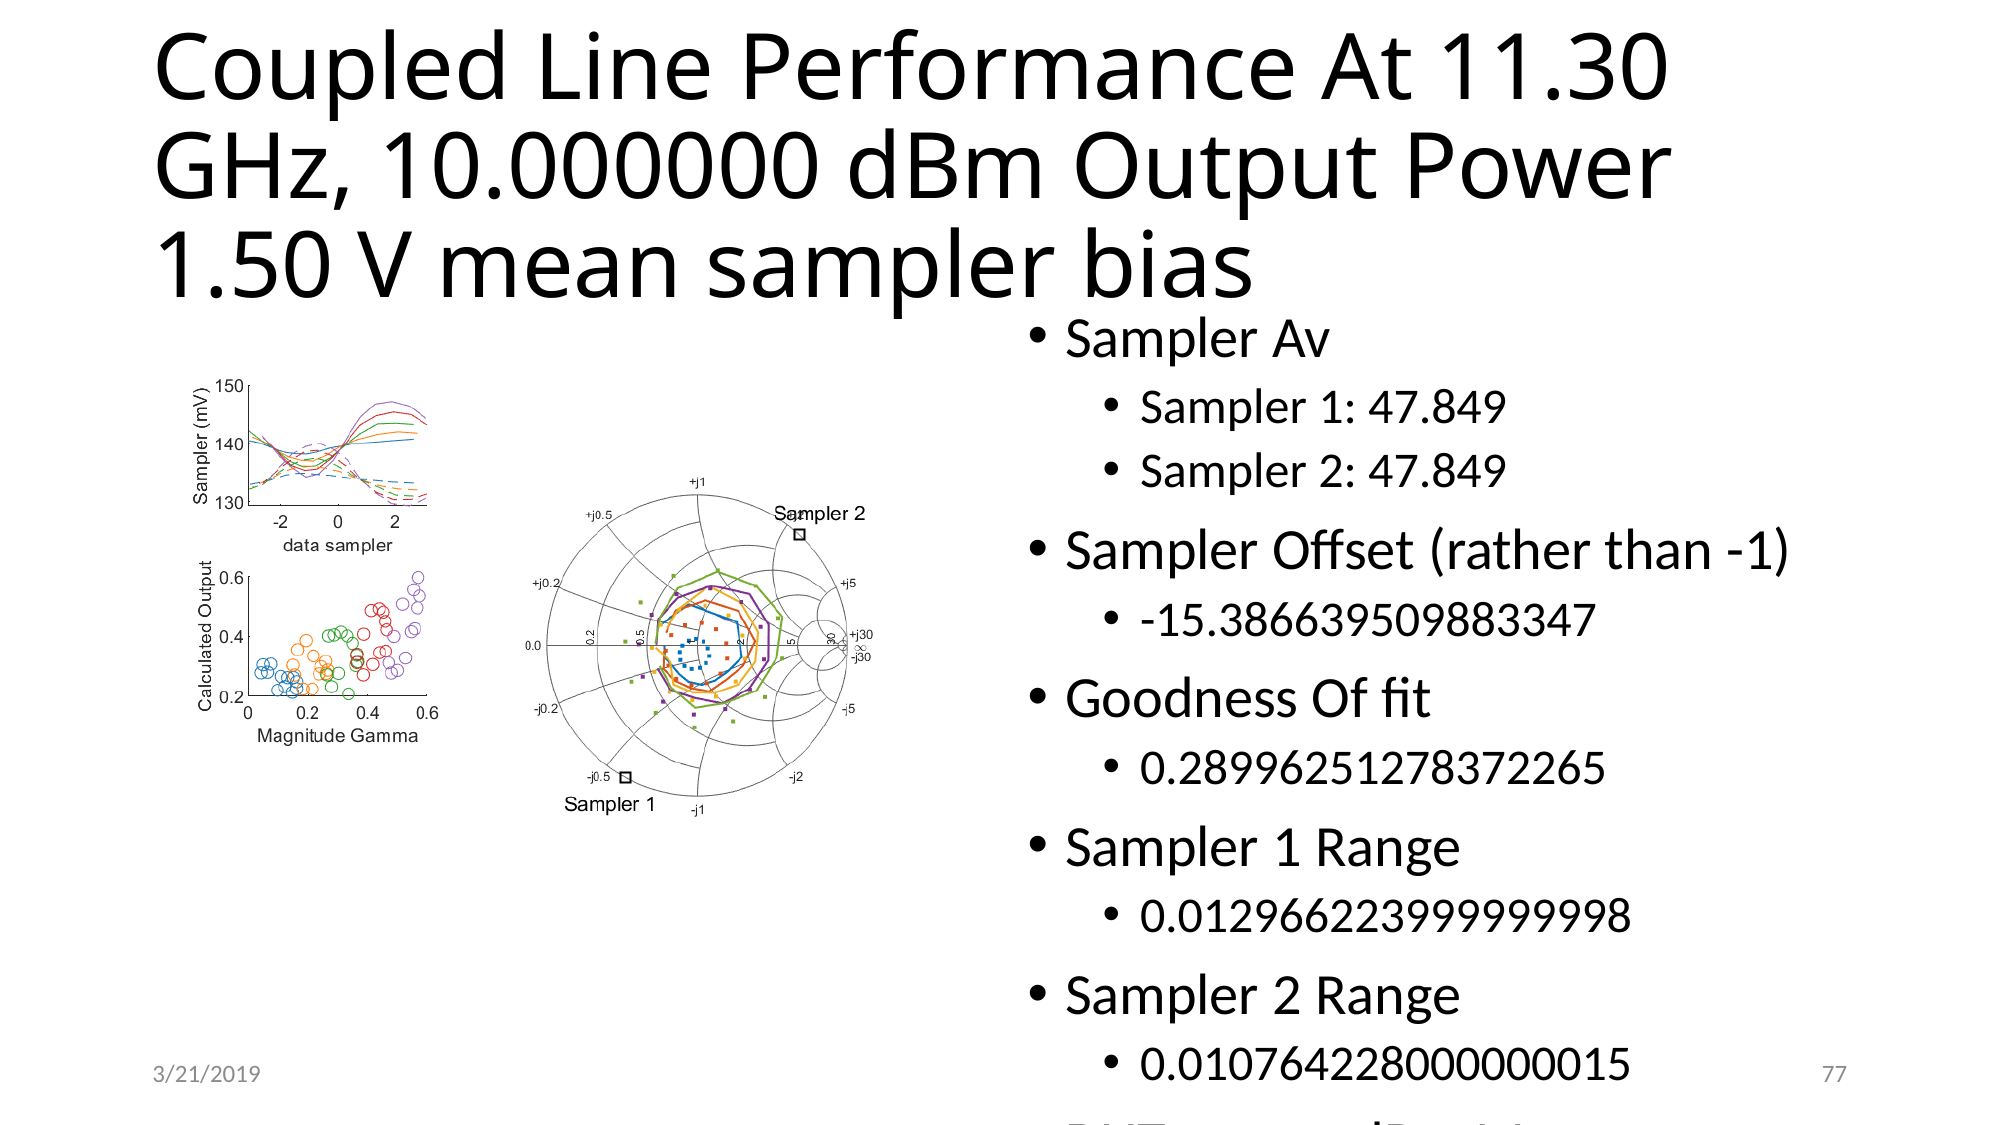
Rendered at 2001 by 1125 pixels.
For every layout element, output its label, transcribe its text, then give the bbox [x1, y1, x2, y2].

title Coupled Line Performance At 11.30 GHz, 10.000000 dBm Output Power 1.50 V mean sampler bias [137, 59, 1863, 278]
list Sampler Av Sampler 1: 47.849 Sampler 2: 47.849 Sampler Offset (rather than -1) -15.386639509883347 Goodness Of fit 0.28996251278372265 Sampler 1 Range 0.012966223999999998 Sampler 2 Range 0.010764228000000015 DUT output dBm Mean 10.012228990766404 DUT input dBm Mean 10.50920358349101 RMS Error 0.11478505096262447 [1012, 299, 1863, 1014]
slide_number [137, 1042, 588, 1103]
footer [662, 1042, 1338, 1103]
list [137, 337, 988, 975]
slide_number ‹#› [1412, 1042, 1863, 1103]
